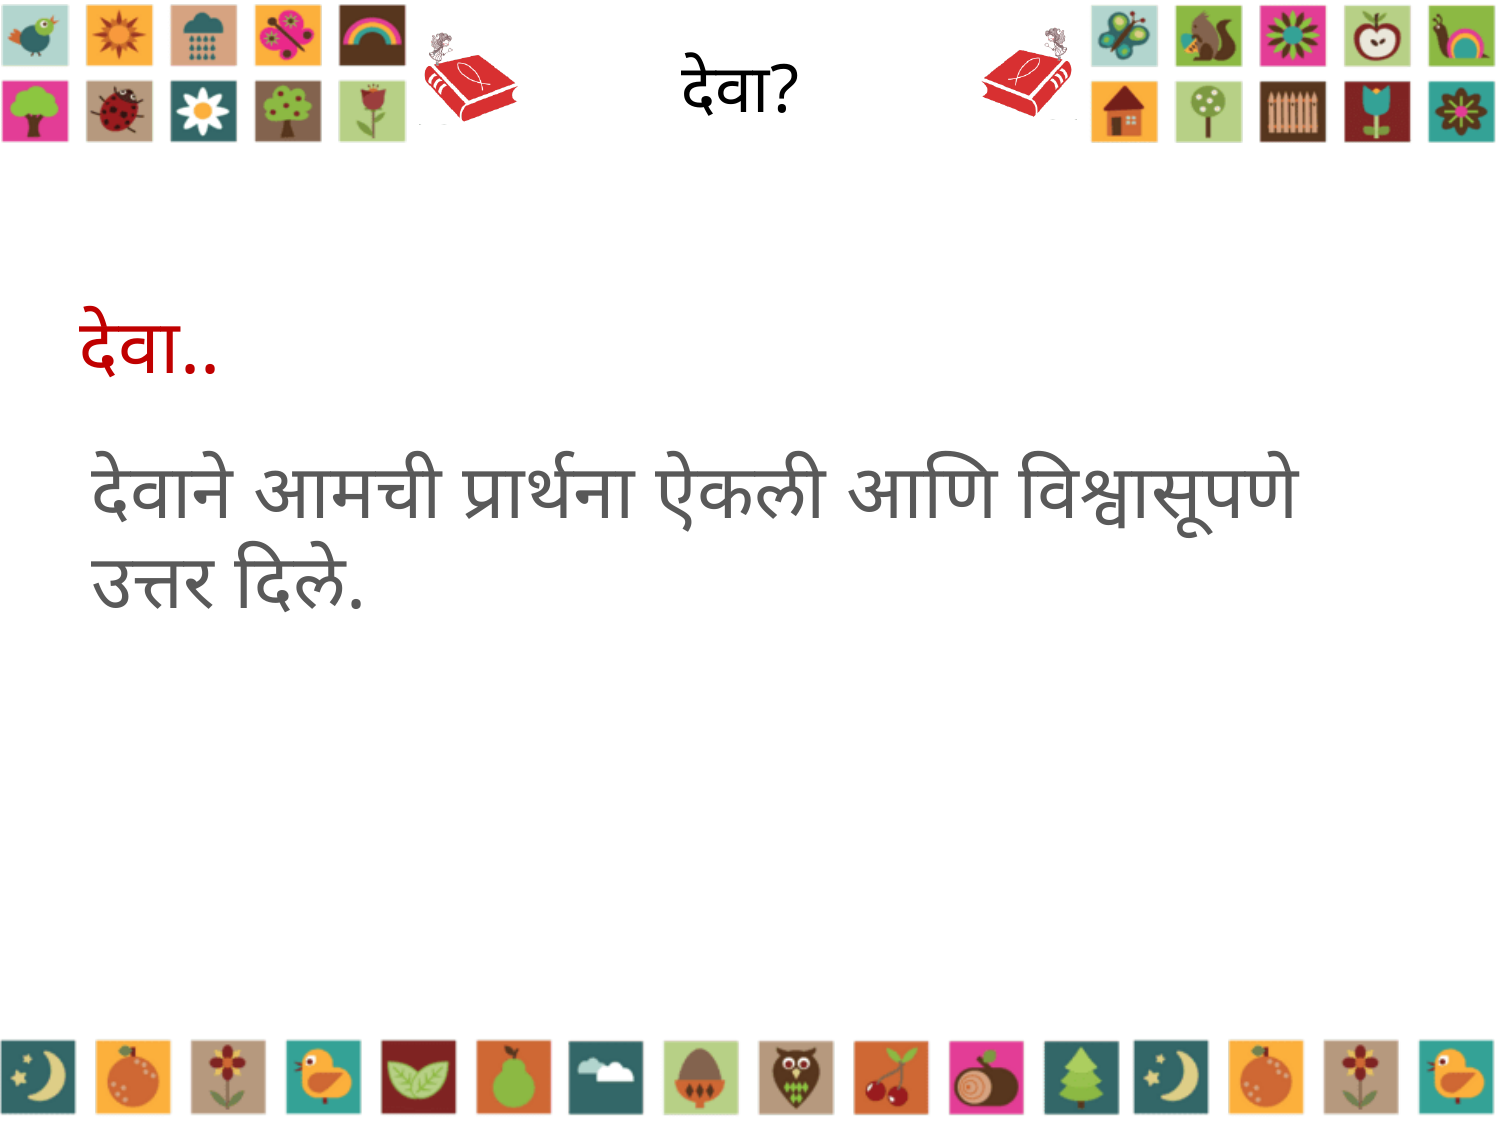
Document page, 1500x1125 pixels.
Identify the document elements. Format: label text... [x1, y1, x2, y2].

text_box देवा? [544, 38, 1078, 134]
text_box देवा.. [64, 290, 1412, 396]
text_box देवाने आमची प्रार्थना ऐकली आणि विश्वासूपणे उत्तर दिले. [76, 436, 1424, 632]
picture [950, 3, 1500, 150]
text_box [0, 1028, 1500, 1118]
picture [0, 3, 550, 150]
